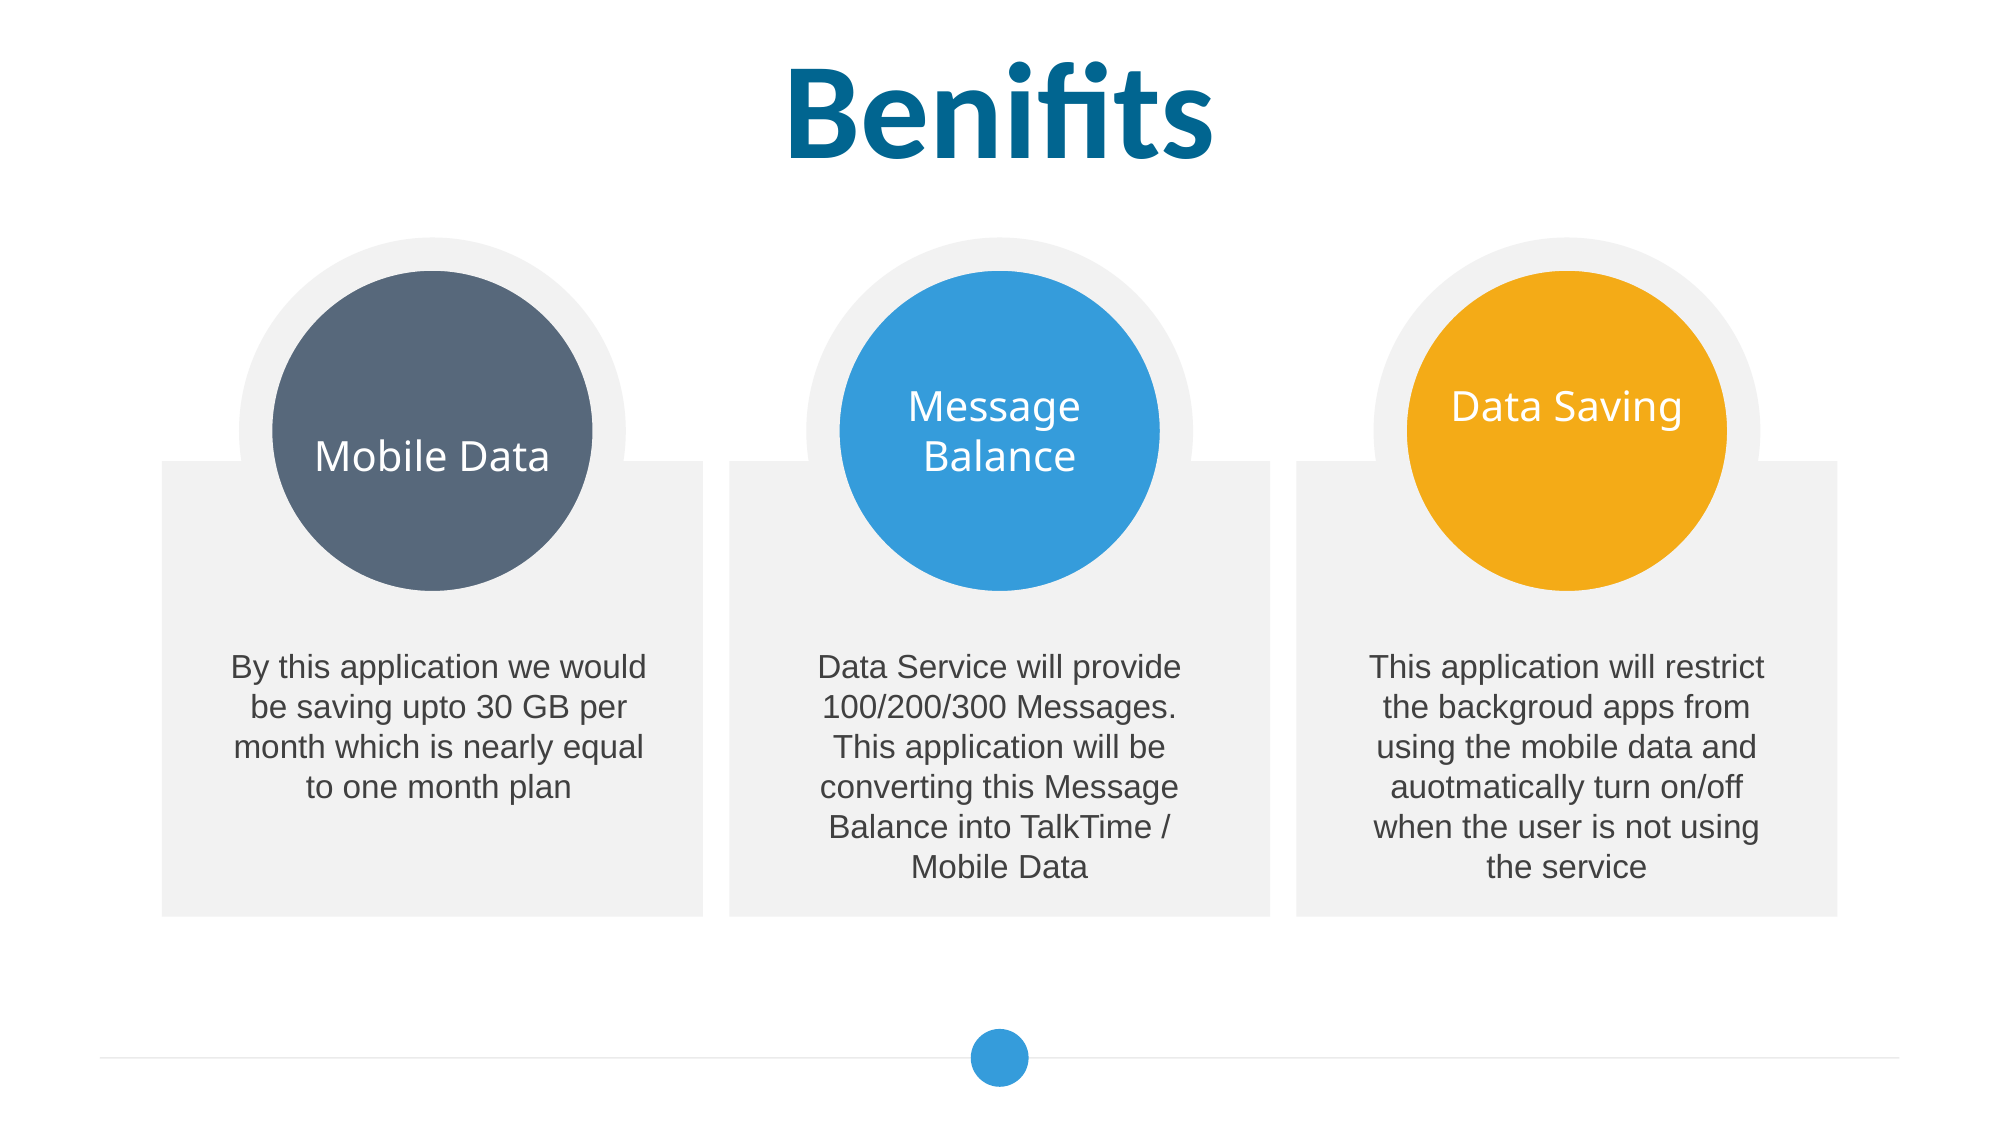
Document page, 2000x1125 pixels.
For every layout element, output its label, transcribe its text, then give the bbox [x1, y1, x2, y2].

text_box Message Balance [892, 372, 1107, 538]
text_box Data Saving [1435, 372, 1699, 438]
text_box Mobile Data [299, 372, 566, 488]
text_box [160, 459, 705, 919]
slide_number [957, 1024, 1043, 1088]
text_box [1294, 459, 1840, 919]
text_box By this application we would be saving upto 30 GB per month which is nearly equal to one month plan [209, 637, 669, 813]
text_box [820, 252, 1179, 610]
text_box Data Service will provide 100/200/300 Messages. This application will be converting this Message Balance into TalkTime / Mobile Data [770, 637, 1230, 893]
text_box [253, 252, 612, 610]
text_box [1388, 252, 1746, 610]
text_box This application will restrict the backgroud apps from using the mobile data and auotmatically turn on/off when the user is not using the service [1337, 637, 1797, 893]
text_box [727, 459, 1272, 919]
title Benifits [99, 45, 1900, 162]
